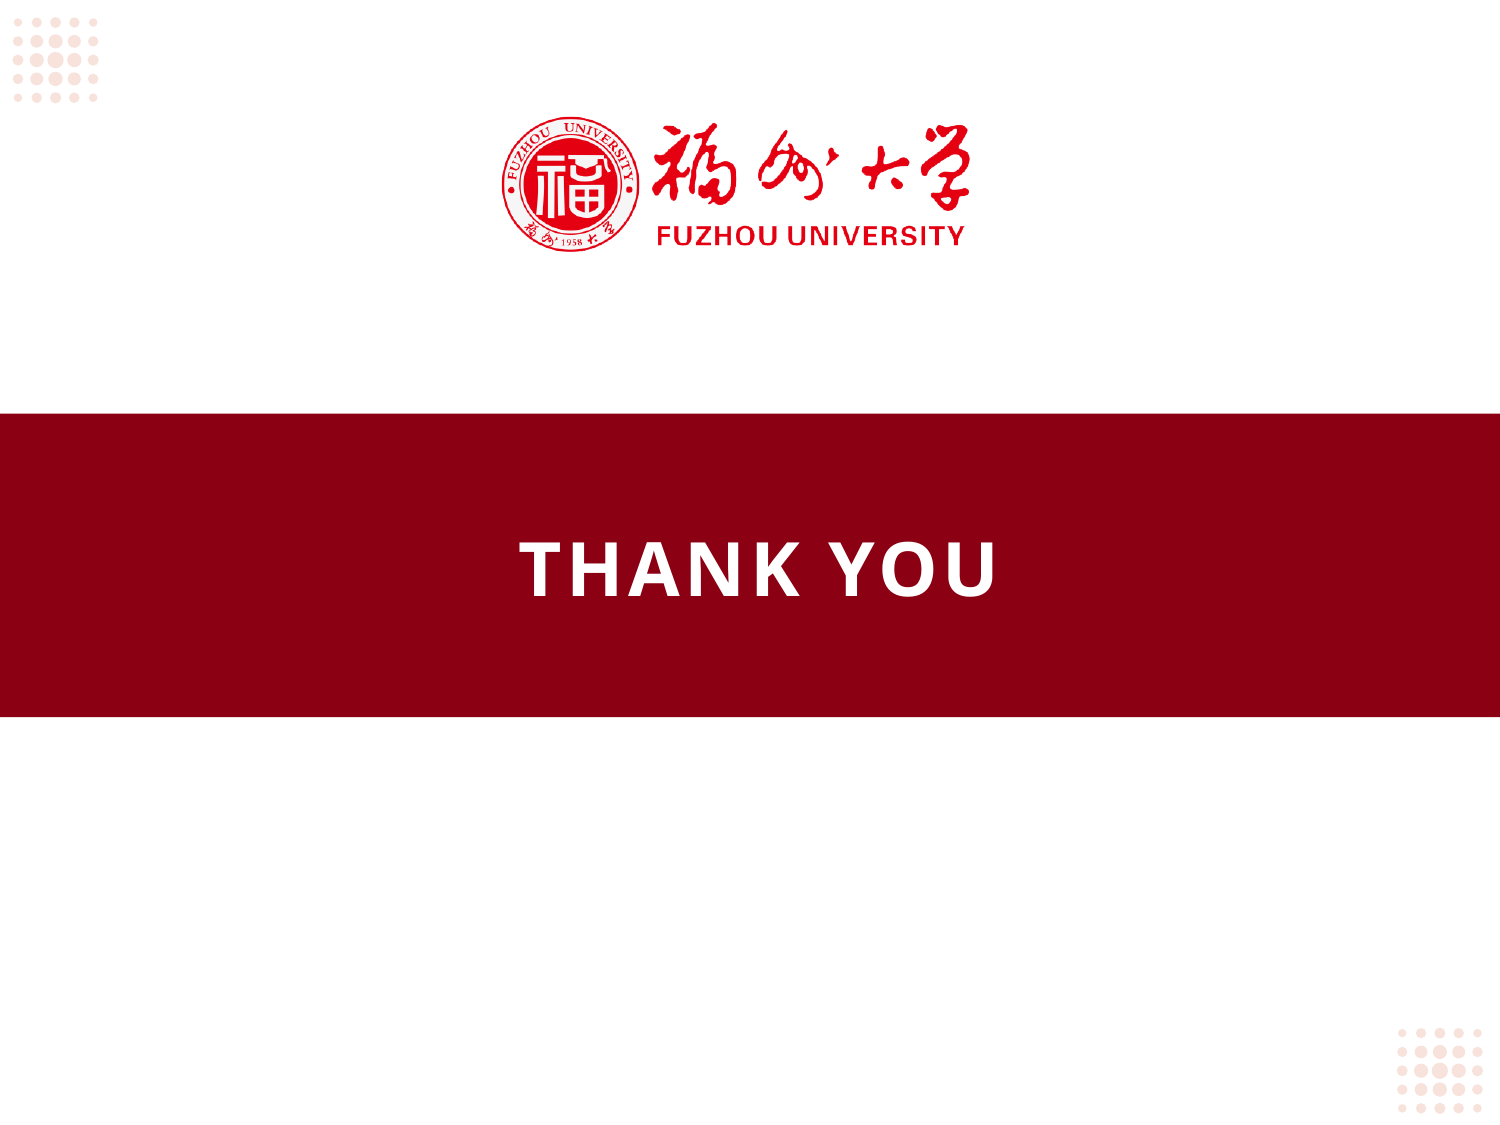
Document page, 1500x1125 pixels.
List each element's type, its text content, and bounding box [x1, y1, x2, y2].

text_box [1396, 1027, 1484, 1114]
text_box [12, 16, 99, 104]
picture [495, 108, 978, 260]
text_box THANK YOU [503, 514, 1016, 620]
text_box [0, 413, 1500, 718]
